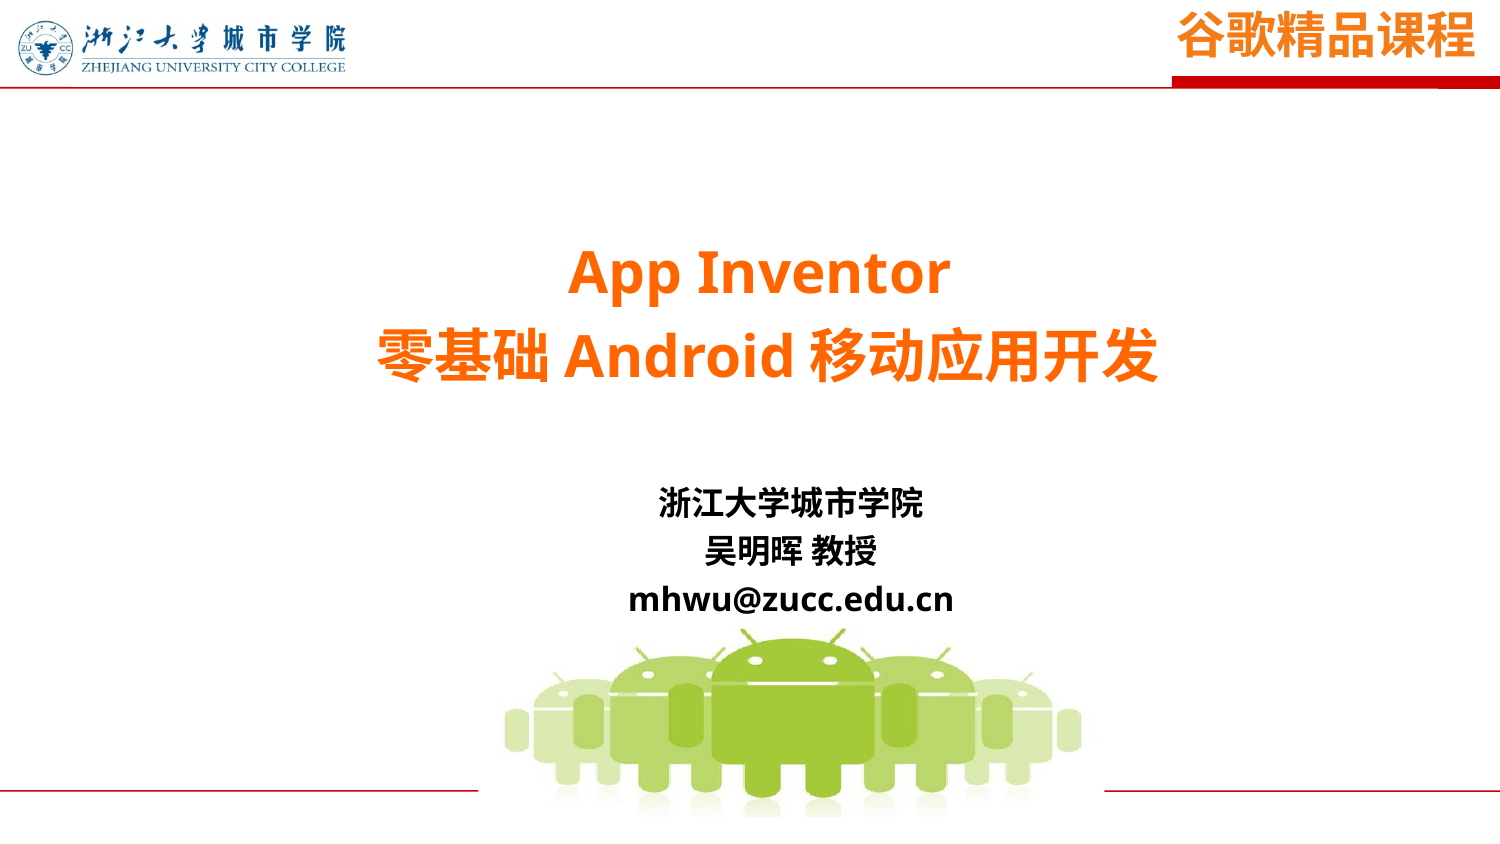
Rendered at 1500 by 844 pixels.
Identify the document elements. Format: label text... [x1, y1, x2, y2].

text_box 谷歌精品课程 [1145, 0, 1500, 72]
picture [5, 0, 361, 80]
text_box App Inventor 零基础Android移动应用开发 [253, 213, 1282, 397]
picture [478, 586, 1105, 818]
text_box 浙江大学城市学院 吴明晖 教授 mhwu@zucc.edu.cn [490, 467, 1093, 585]
